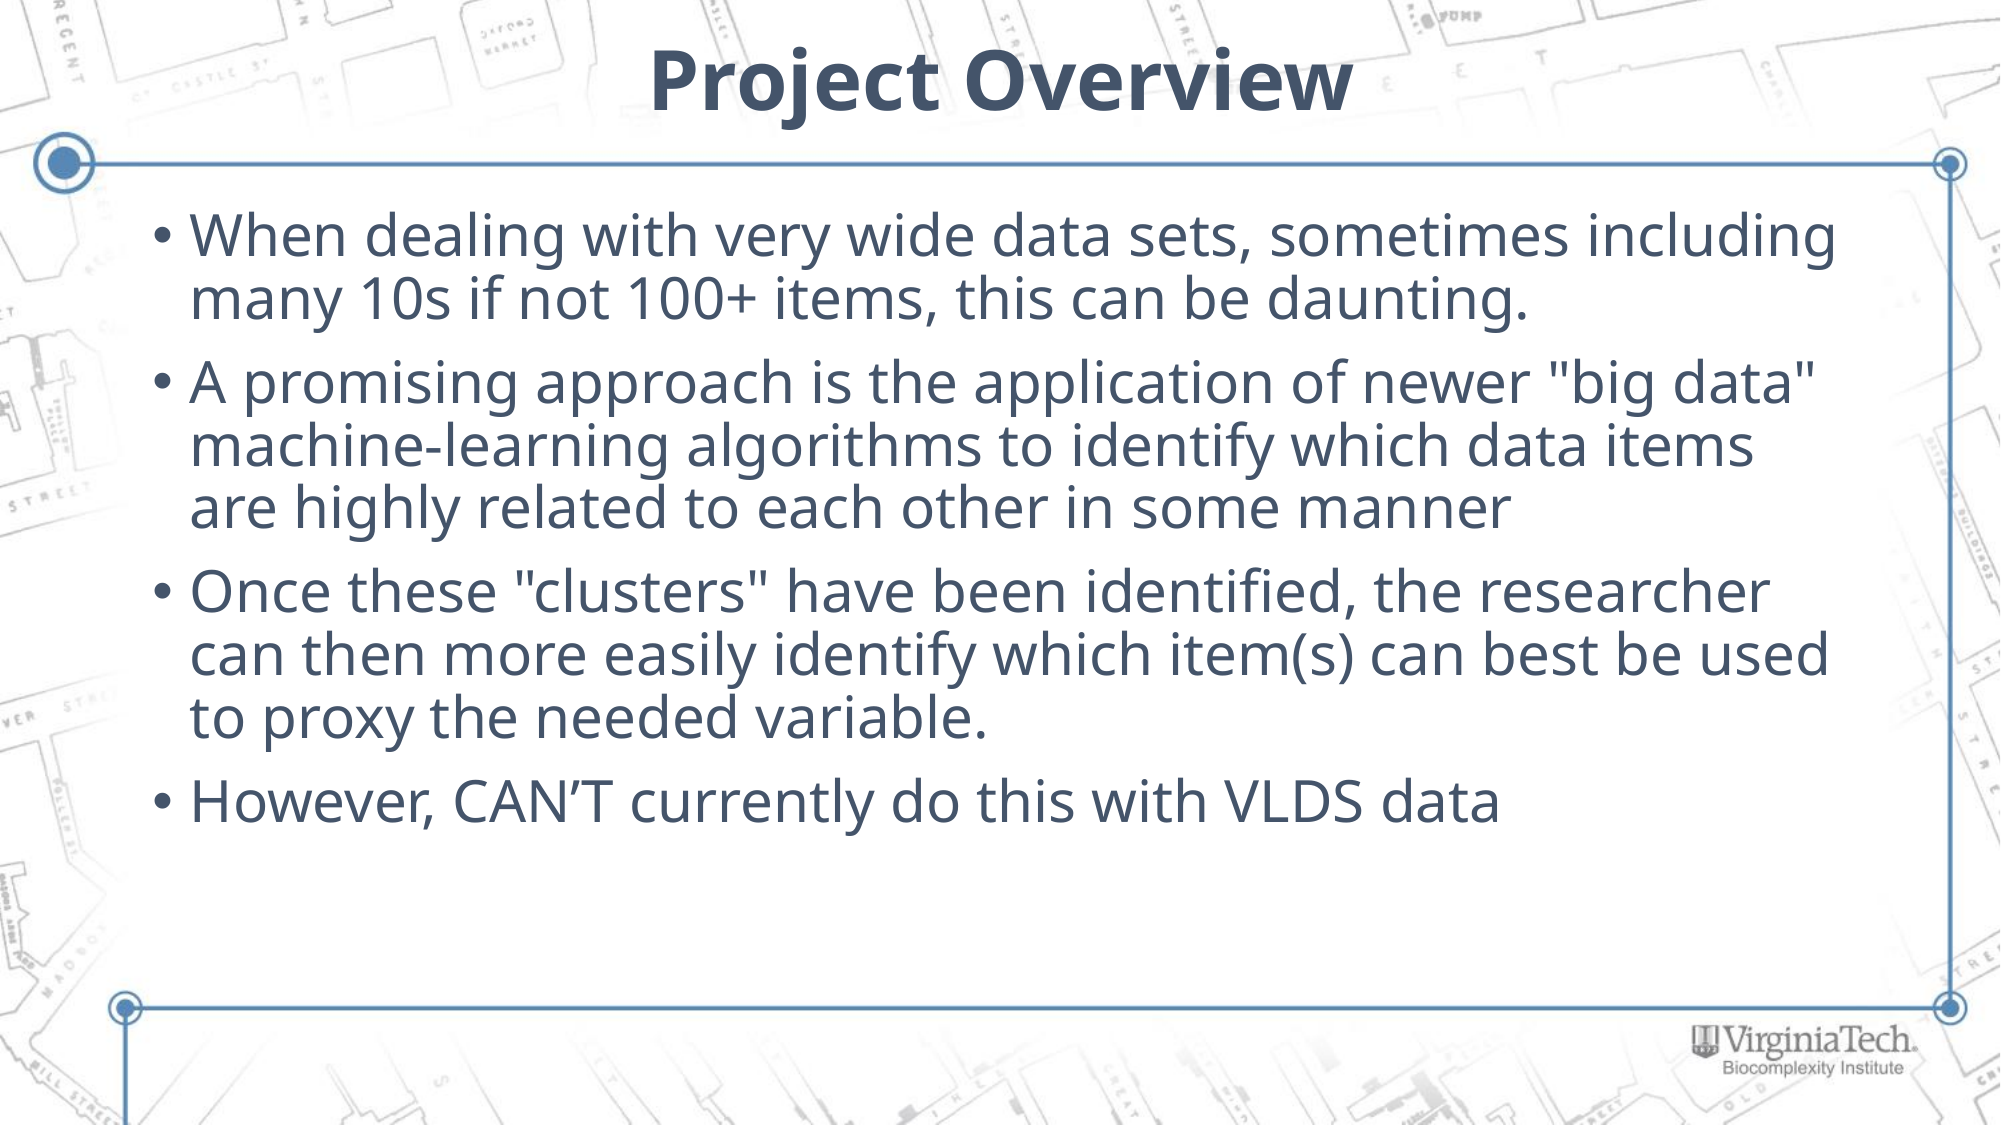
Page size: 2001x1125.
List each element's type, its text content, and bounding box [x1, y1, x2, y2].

title Project Overview [72, 0, 1931, 168]
picture [0, 0, 2001, 1125]
list When dealing with very wide data sets, sometimes including many 10s if not 100+ items, this can be daunting. A promising approach is the application of newer "big data" machine-learning algorithms to identify which data items are highly related to each other in some manner Once these "clusters" have been identified, the researcher can then more easily identify which item(s) can best be used to proxy the needed variable. However, CAN’T currently do this with VLDS data [137, 198, 1863, 953]
